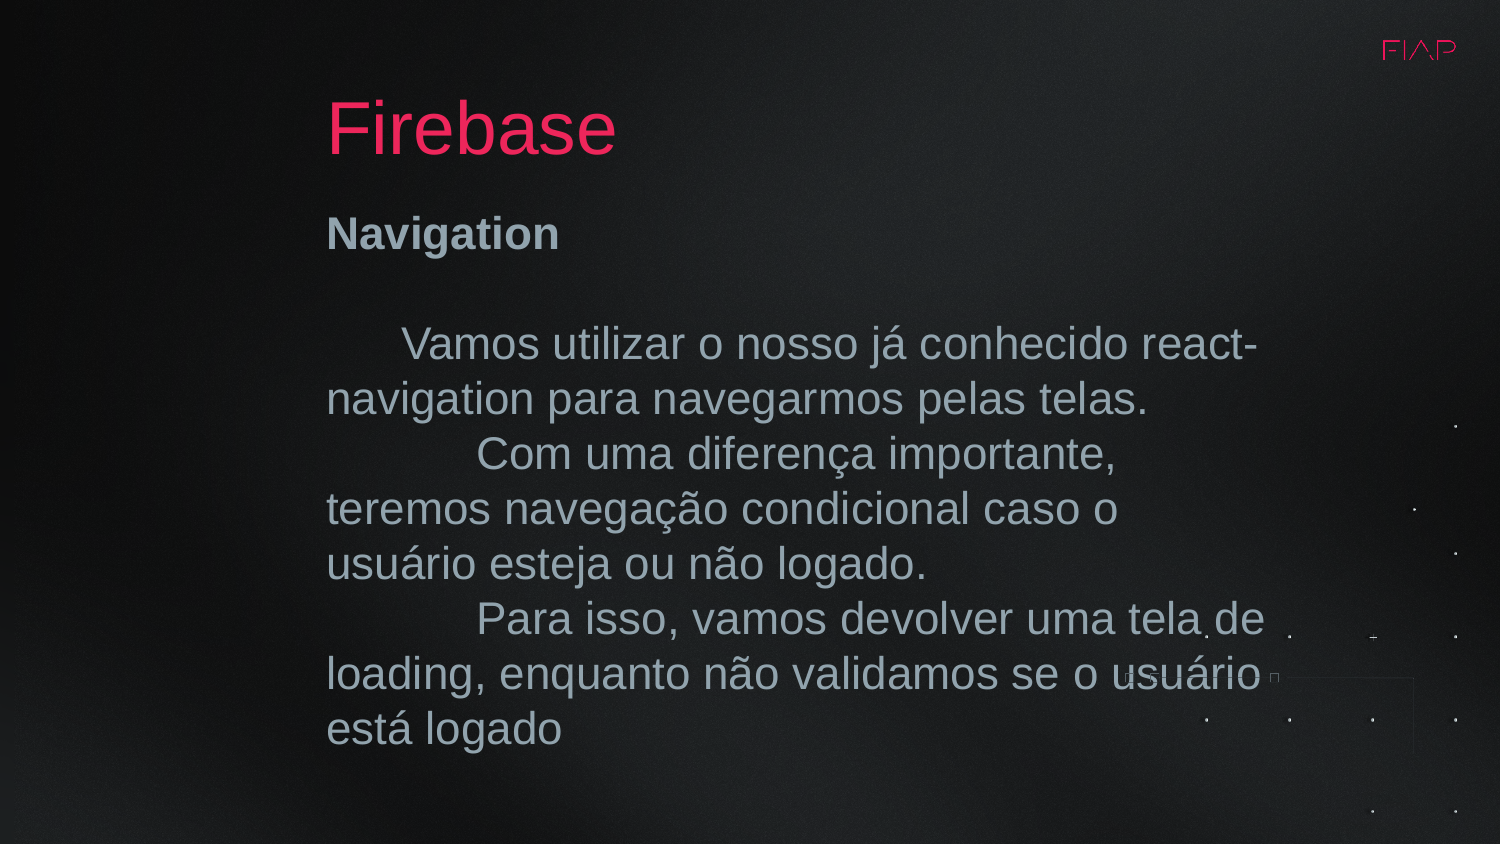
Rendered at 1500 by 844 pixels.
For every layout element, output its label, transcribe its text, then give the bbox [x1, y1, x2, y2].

text_box Firebase [311, 72, 1126, 177]
text_box Navigation Vamos utilizar o nosso já conhecido react-navigation para navegarmos pelas telas. Com uma diferença importante, teremos navegação condicional caso o usuário esteja ou não logado. Para isso, vamos devolver uma tela de loading, enquanto não validamos se o usuário está logado [311, 196, 1292, 761]
picture [0, 0, 1500, 844]
